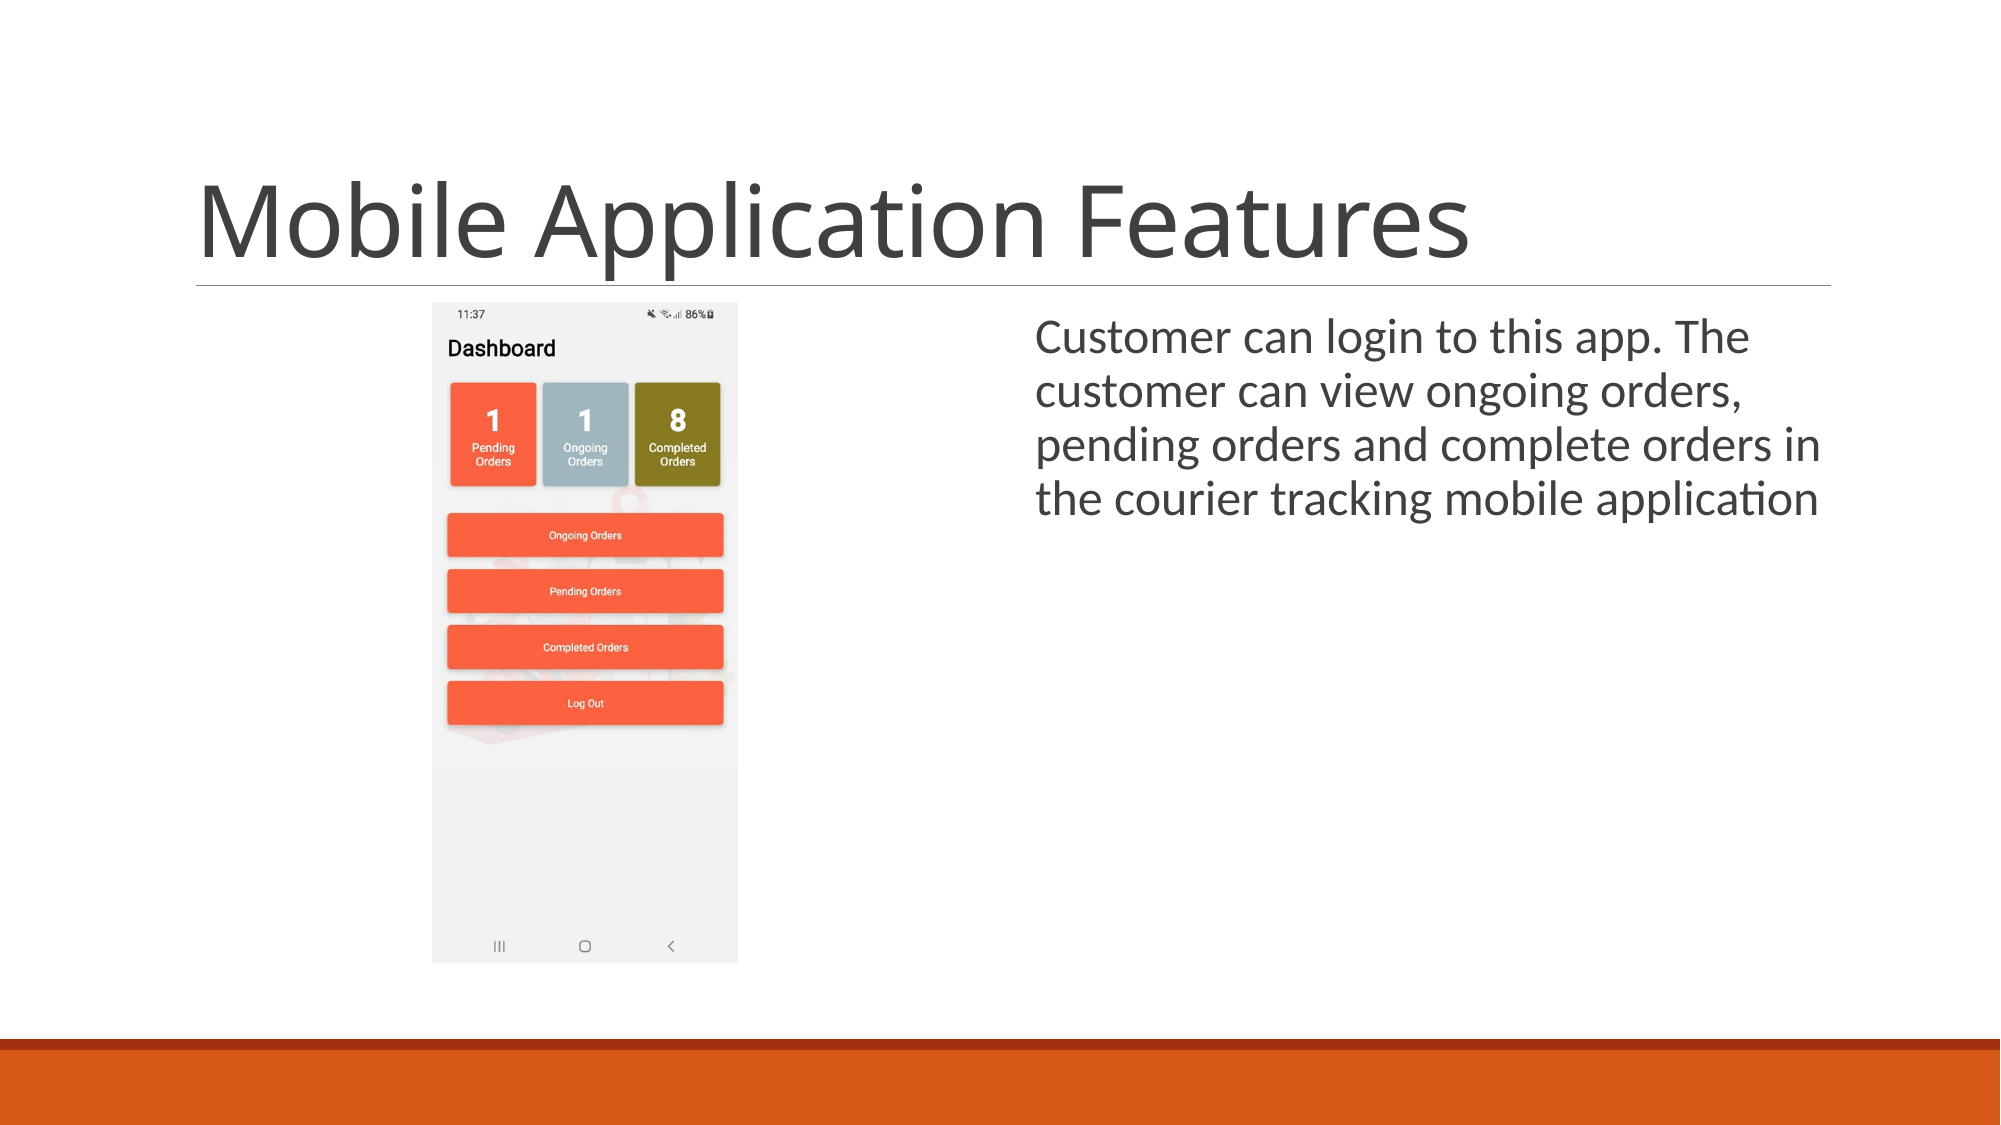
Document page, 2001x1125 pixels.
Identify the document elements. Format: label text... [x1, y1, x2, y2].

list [432, 302, 738, 964]
list Customer can login to this app. The customer can view ongoing orders, pending orders and complete orders in the courier tracking mobile application [1020, 302, 1830, 963]
title Mobile Application Features [180, 47, 1830, 285]
